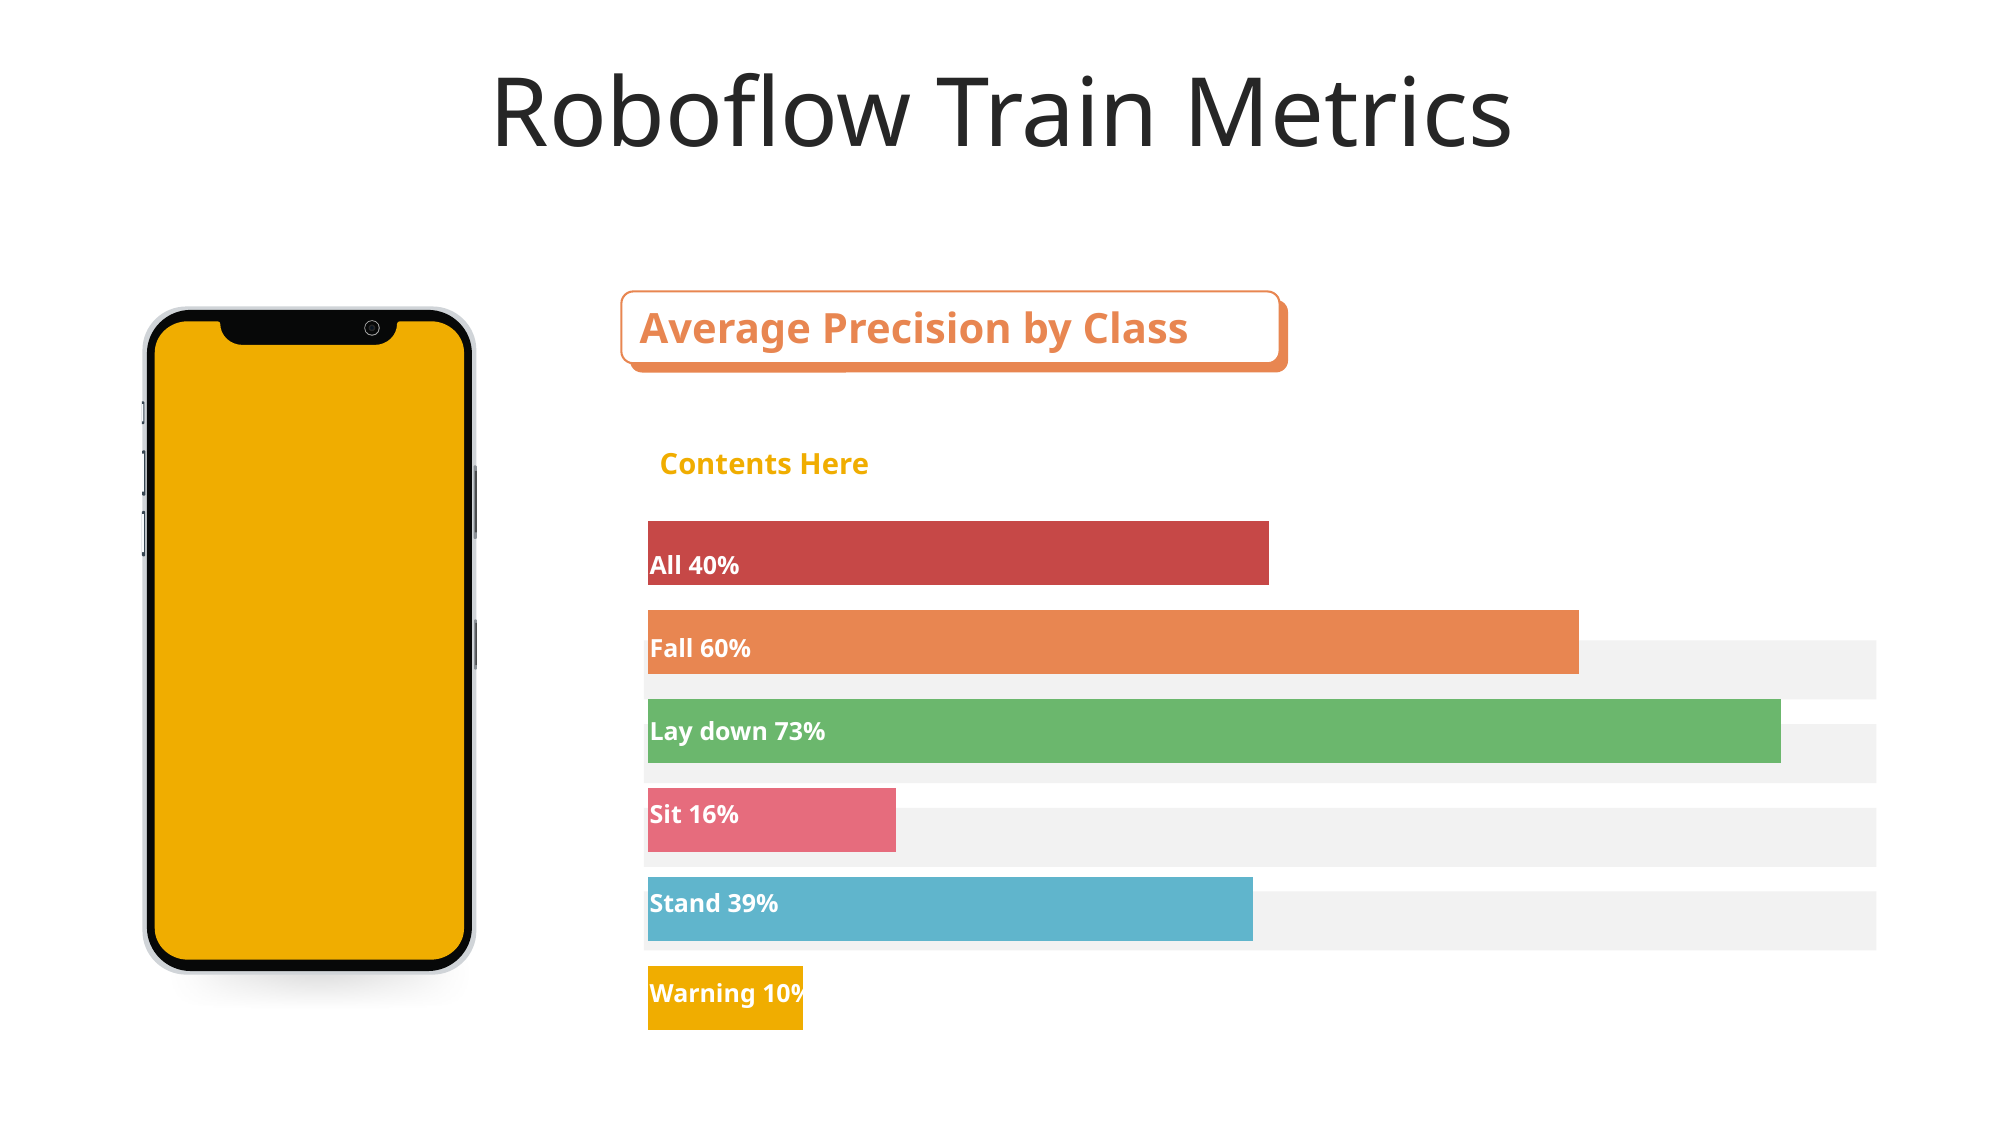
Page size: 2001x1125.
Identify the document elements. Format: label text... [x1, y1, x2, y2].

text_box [621, 291, 1289, 373]
chart [621, 497, 1916, 1054]
list Roboflow Train Metrics [53, 55, 1952, 175]
text_box Contents Here [641, 439, 930, 487]
